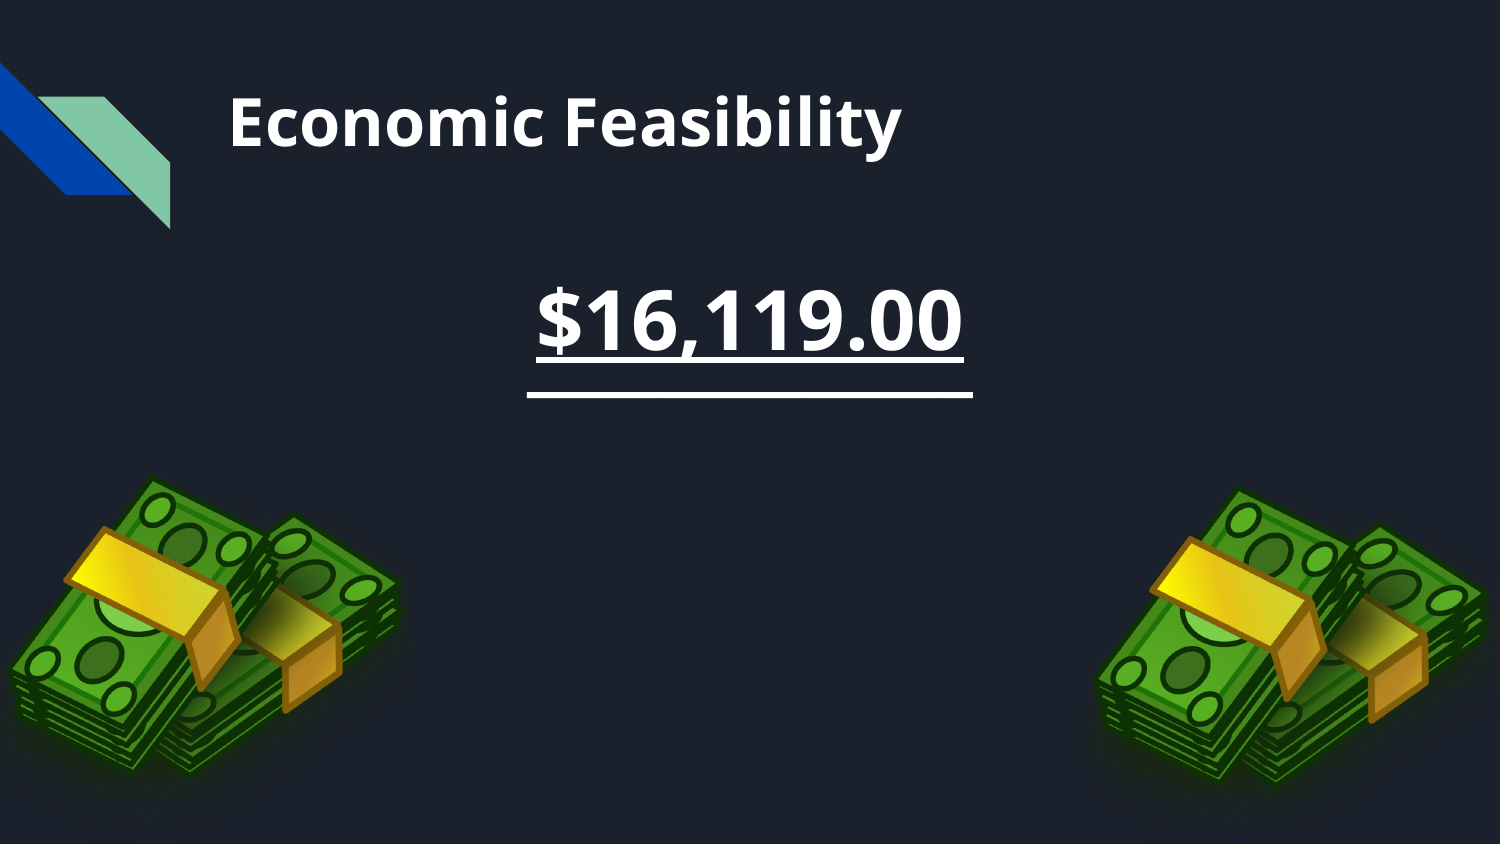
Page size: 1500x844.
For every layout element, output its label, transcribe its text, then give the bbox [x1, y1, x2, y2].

list $16,119.00 _____________ [172, 327, 1328, 501]
picture [1086, 439, 1500, 844]
title Economic Feasibility [212, 64, 1368, 215]
picture [0, 430, 414, 844]
